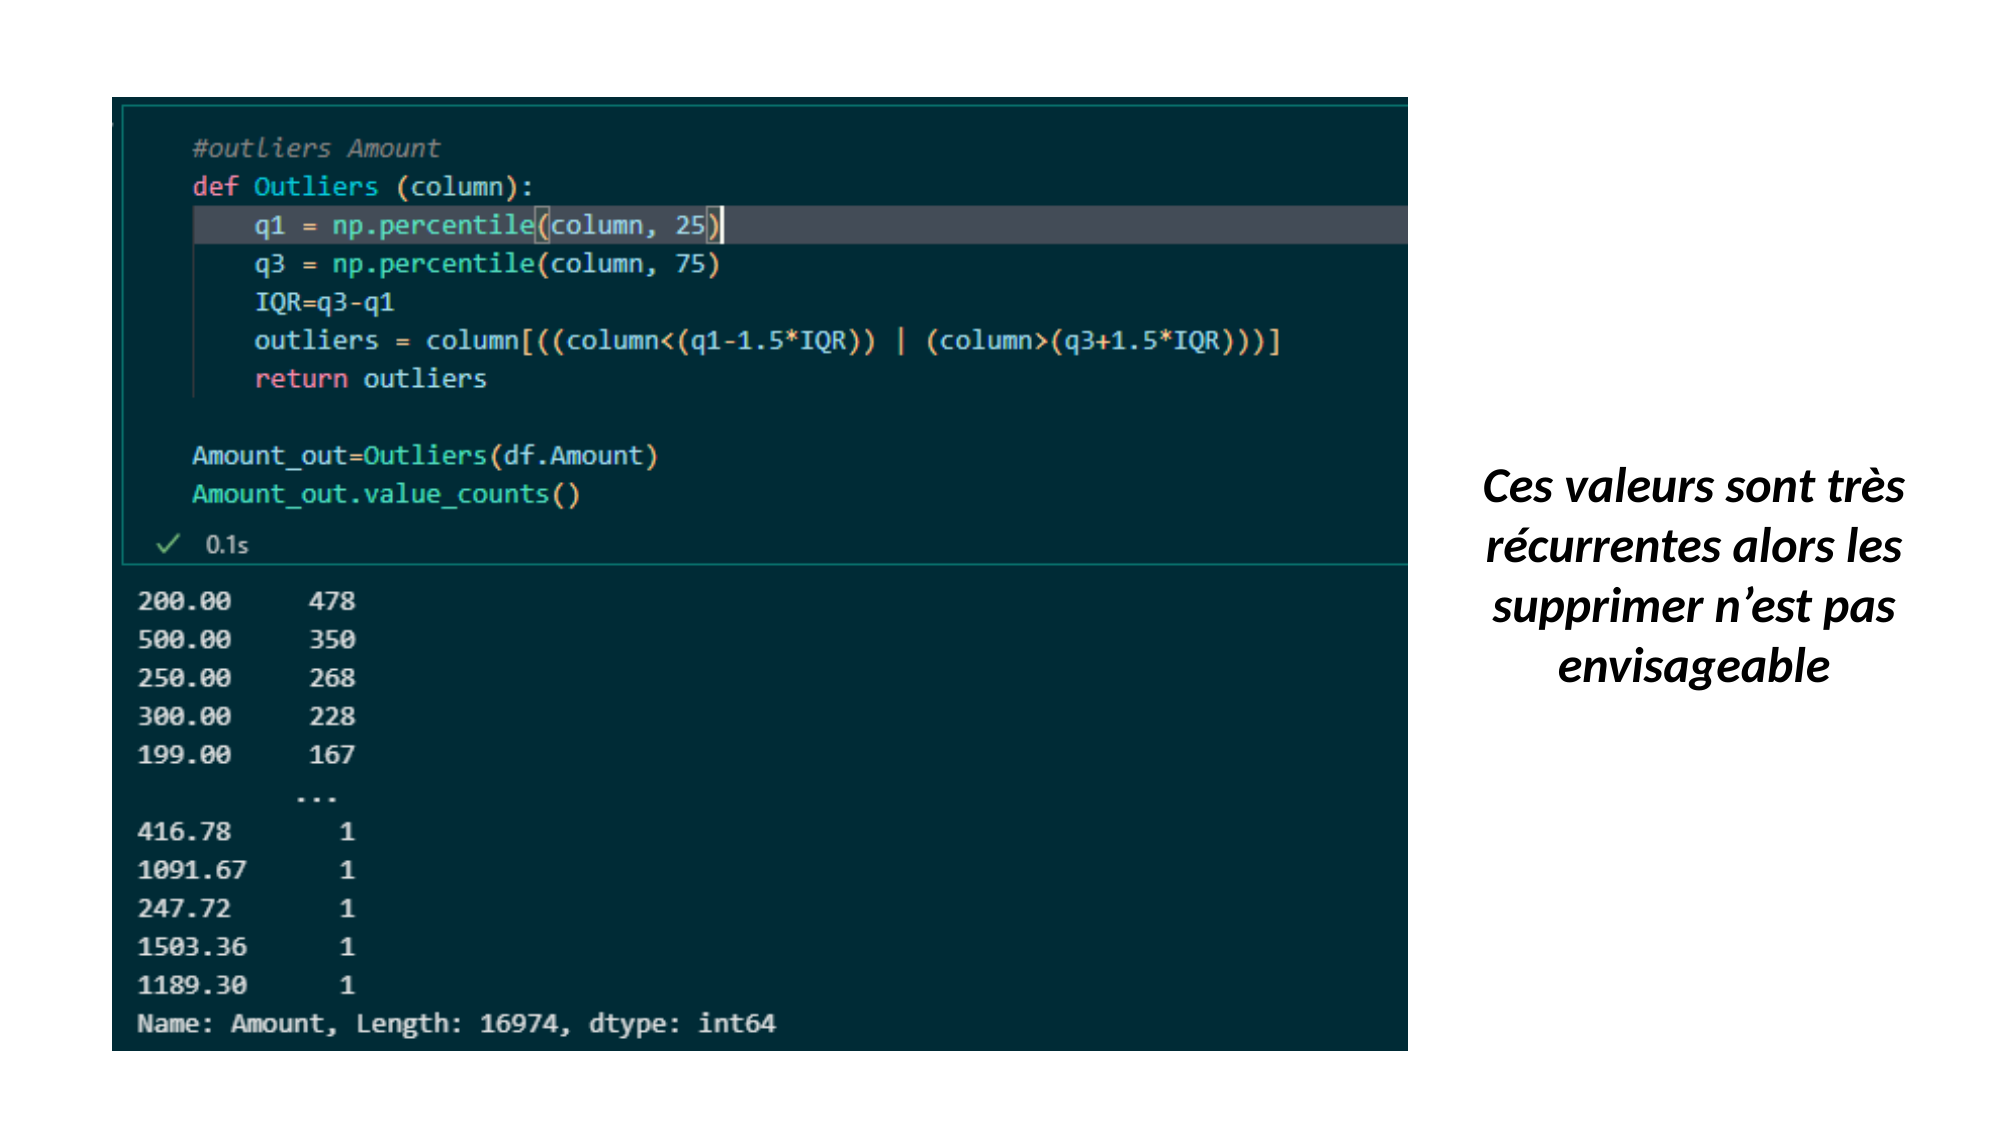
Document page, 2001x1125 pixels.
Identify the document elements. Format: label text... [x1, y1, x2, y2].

picture [504, 444, 536, 464]
picture [528, 1014, 542, 1032]
picture [381, 293, 394, 311]
picture [193, 206, 1408, 397]
picture [201, 822, 231, 840]
picture [472, 489, 518, 503]
picture [692, 331, 721, 355]
picture [520, 258, 534, 272]
picture [1254, 329, 1264, 355]
picture [255, 335, 285, 349]
picture [553, 329, 564, 355]
picture [381, 258, 394, 278]
picture [647, 444, 657, 470]
picture [270, 293, 301, 315]
picture [411, 181, 425, 195]
picture [427, 367, 441, 387]
picture [496, 1014, 526, 1032]
picture [322, 175, 332, 195]
picture [138, 822, 168, 840]
picture [551, 446, 643, 464]
picture [1224, 329, 1234, 355]
picture [476, 335, 518, 349]
picture [397, 339, 410, 345]
picture [442, 450, 471, 464]
picture [428, 335, 441, 349]
picture [153, 899, 170, 917]
picture [567, 335, 580, 349]
picture [364, 489, 379, 503]
picture [646, 335, 659, 349]
picture [217, 976, 247, 994]
picture [678, 254, 706, 272]
picture [411, 489, 441, 503]
picture [335, 293, 348, 311]
picture [482, 1014, 495, 1032]
picture [193, 446, 285, 464]
picture [698, 1012, 776, 1032]
picture [458, 489, 471, 503]
picture [200, 707, 231, 725]
picture [646, 268, 655, 276]
picture [138, 937, 184, 955]
picture [581, 335, 597, 349]
picture [352, 182, 356, 195]
picture [310, 707, 356, 725]
picture [217, 937, 247, 955]
picture [850, 329, 860, 355]
picture [303, 297, 332, 317]
picture [474, 450, 487, 464]
picture [138, 669, 184, 687]
picture [310, 669, 356, 687]
picture [200, 745, 231, 763]
picture [138, 630, 184, 648]
picture [429, 139, 441, 157]
picture [200, 669, 231, 687]
picture [898, 327, 904, 355]
picture [941, 335, 954, 349]
picture [238, 541, 249, 553]
picture [583, 252, 597, 272]
picture [303, 143, 331, 157]
picture [122, 105, 1408, 565]
picture [520, 485, 549, 503]
picture [1036, 333, 1048, 349]
picture [358, 1014, 370, 1032]
picture [281, 181, 285, 195]
picture [1052, 329, 1062, 355]
picture [785, 329, 799, 341]
picture [538, 252, 548, 278]
picture [927, 329, 938, 355]
picture [567, 258, 582, 272]
picture [286, 143, 301, 157]
picture [710, 252, 718, 278]
picture [770, 331, 783, 349]
picture [441, 335, 457, 349]
picture [1160, 329, 1187, 349]
picture [227, 535, 235, 553]
picture [256, 258, 269, 278]
picture [589, 1012, 667, 1038]
picture [350, 446, 409, 464]
picture [334, 258, 364, 278]
picture [442, 254, 487, 272]
picture [560, 1028, 570, 1036]
picture [569, 483, 579, 509]
picture [1208, 331, 1219, 349]
picture [258, 137, 269, 157]
picture [310, 630, 356, 648]
picture [320, 446, 348, 464]
picture [987, 335, 1031, 349]
picture [138, 707, 184, 725]
picture [542, 1014, 558, 1032]
picture [138, 976, 200, 994]
picture [138, 899, 153, 917]
picture [302, 450, 317, 464]
picture [441, 373, 487, 387]
picture [207, 535, 225, 553]
picture [427, 258, 440, 272]
picture [138, 745, 184, 763]
picture [866, 329, 874, 355]
picture [802, 331, 847, 353]
picture [397, 483, 409, 503]
picture [425, 181, 441, 195]
picture [256, 293, 269, 311]
picture [380, 489, 395, 503]
picture [288, 329, 316, 349]
picture [538, 329, 548, 355]
picture [955, 329, 985, 349]
picture [209, 175, 239, 195]
picture [340, 861, 356, 879]
picture [274, 254, 285, 272]
picture [138, 1014, 200, 1032]
picture [507, 175, 516, 202]
picture [326, 1028, 336, 1036]
picture [336, 184, 341, 193]
picture [1143, 331, 1157, 349]
picture [156, 533, 180, 553]
picture [310, 1014, 324, 1032]
picture [324, 745, 356, 763]
picture [551, 258, 564, 272]
picture [257, 182, 262, 195]
picture [273, 137, 285, 157]
picture [340, 937, 356, 955]
picture [231, 1014, 308, 1032]
picture [600, 329, 643, 349]
picture [193, 139, 255, 157]
picture [490, 252, 504, 272]
picture [260, 177, 271, 187]
picture [185, 937, 198, 955]
picture [348, 139, 425, 157]
picture [270, 485, 285, 503]
picture [340, 822, 356, 840]
picture [383, 367, 425, 387]
picture [217, 861, 247, 879]
picture [340, 976, 356, 994]
picture [319, 329, 332, 349]
picture [523, 329, 532, 355]
picture [170, 899, 184, 917]
picture [292, 177, 299, 191]
picture [553, 483, 564, 509]
picture [506, 252, 518, 272]
picture [1113, 331, 1126, 349]
picture [192, 485, 269, 503]
picture [365, 297, 378, 317]
text_box Ces valeurs sont très récurrentes alors les supprimer n’est pas envisageable [1408, 445, 1982, 701]
picture [256, 373, 285, 388]
picture [138, 592, 184, 610]
picture [492, 444, 502, 470]
picture [308, 592, 356, 610]
picture [305, 175, 316, 195]
picture [662, 333, 673, 349]
picture [397, 258, 425, 272]
picture [138, 861, 200, 879]
picture [303, 262, 317, 268]
picture [310, 745, 324, 763]
picture [458, 329, 471, 349]
picture [200, 630, 231, 648]
picture [340, 899, 356, 917]
picture [398, 175, 409, 202]
picture [332, 335, 378, 349]
picture [458, 181, 504, 195]
picture [389, 1012, 449, 1038]
picture [201, 899, 231, 917]
picture [739, 331, 752, 349]
picture [1270, 329, 1278, 355]
picture [1240, 329, 1248, 355]
picture [372, 1018, 386, 1032]
picture [200, 592, 231, 610]
picture [365, 373, 380, 387]
picture [599, 258, 643, 272]
picture [679, 329, 688, 355]
picture [193, 175, 206, 195]
picture [412, 444, 441, 464]
picture [286, 369, 348, 388]
picture [302, 485, 347, 503]
picture [170, 822, 184, 840]
picture [1188, 331, 1205, 353]
picture [444, 175, 457, 195]
picture [1064, 331, 1110, 355]
